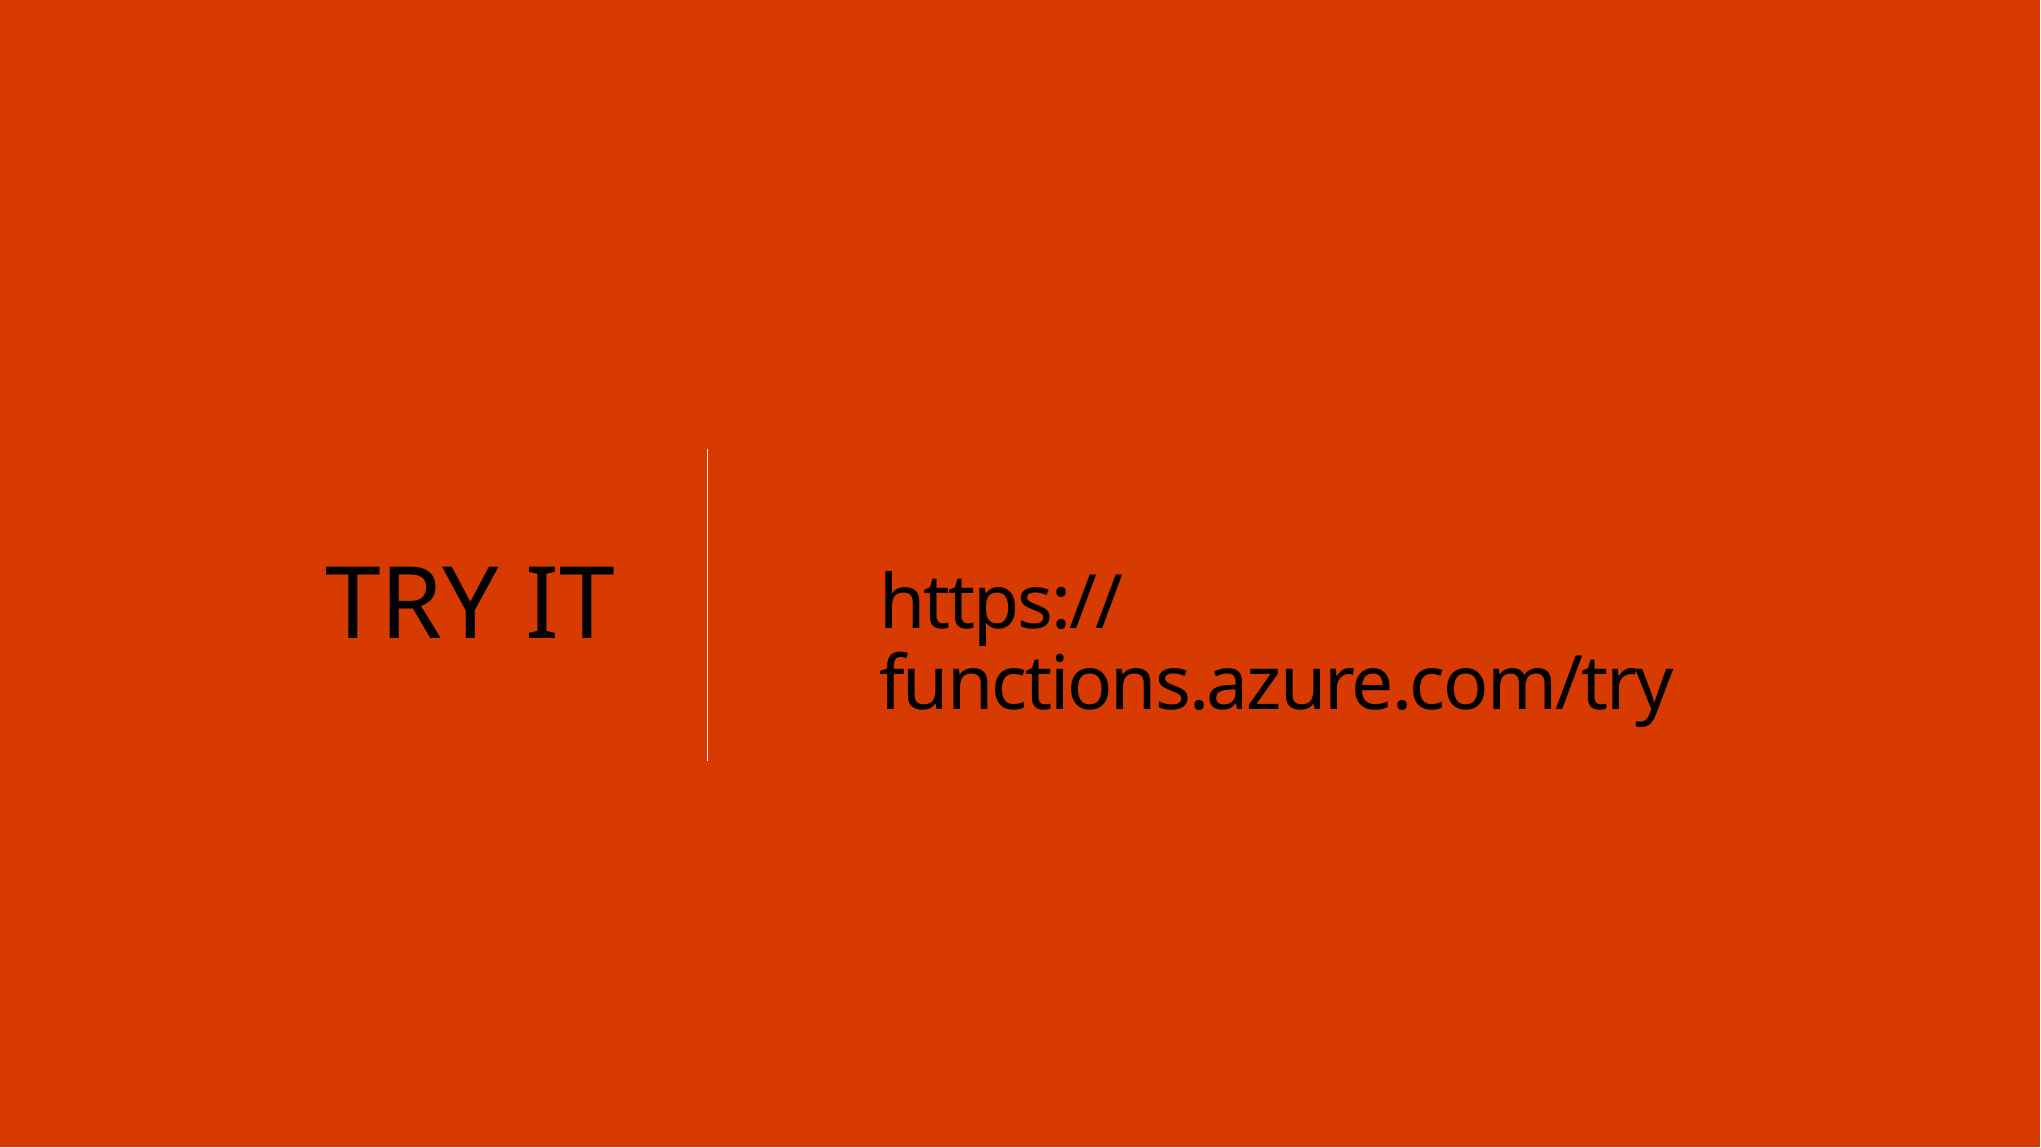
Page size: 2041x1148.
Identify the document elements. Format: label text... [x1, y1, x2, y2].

title https://functions.azure.com/try [855, 548, 1846, 674]
list TRY IT [170, 528, 646, 687]
